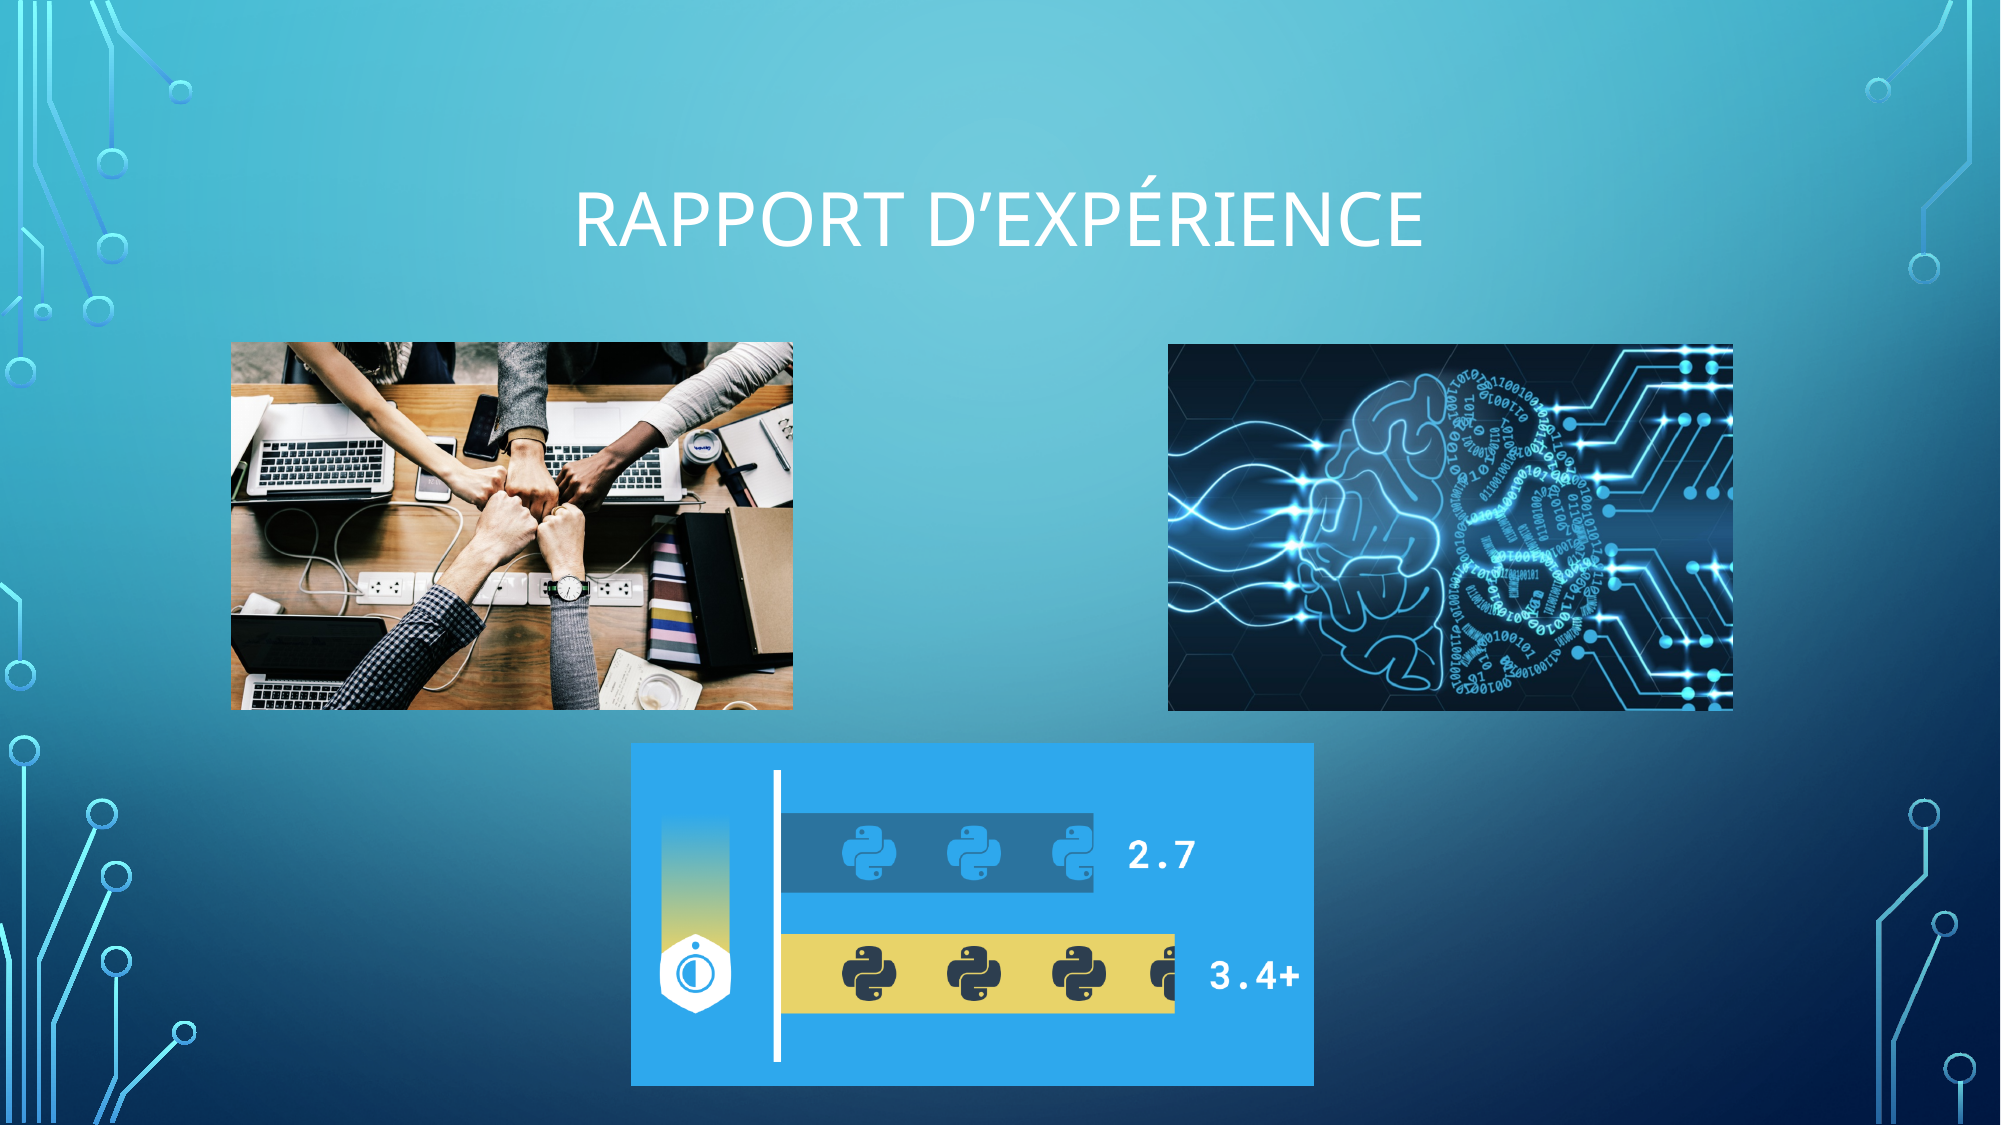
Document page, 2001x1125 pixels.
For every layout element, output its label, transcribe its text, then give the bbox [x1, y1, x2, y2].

title Rapport d’expérience [187, 101, 1813, 344]
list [230, 342, 793, 711]
picture [1167, 344, 1734, 711]
picture [631, 742, 1314, 1086]
